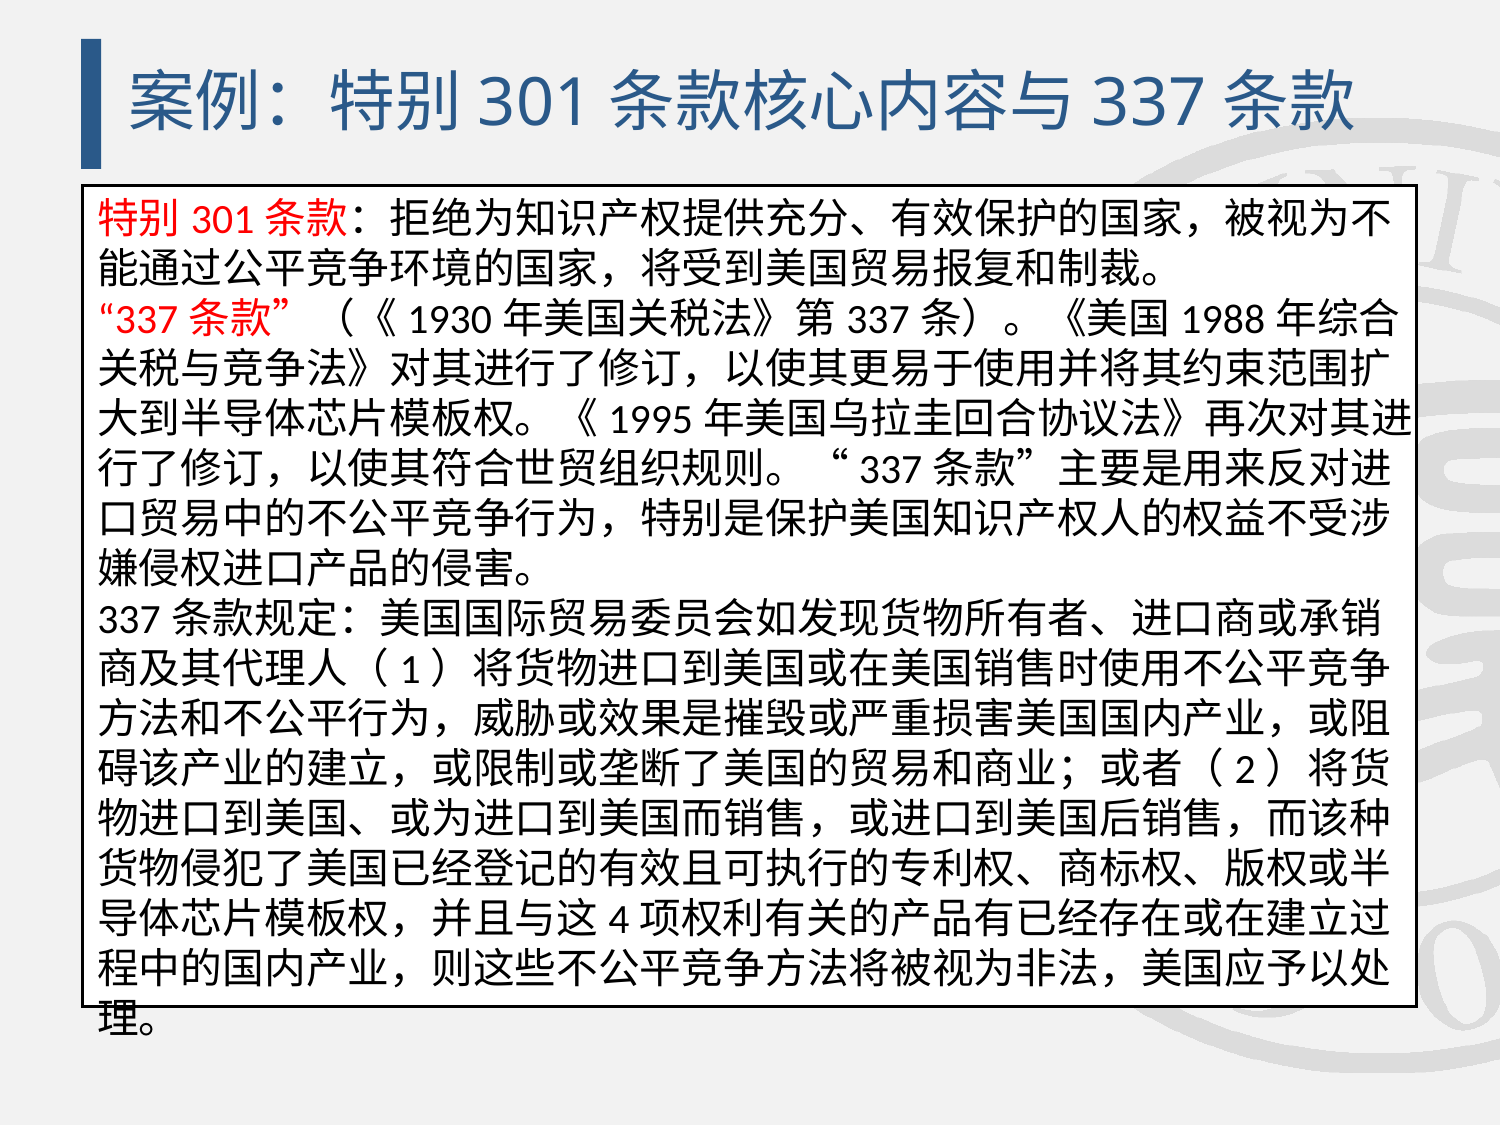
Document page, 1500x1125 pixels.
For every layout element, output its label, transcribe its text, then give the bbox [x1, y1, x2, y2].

text_box 特别301条款：拒绝为知识产权提供充分、有效保护的国家，被视为不能通过公平竞争环境的国家，将受到美国贸易报复和制裁。 “337条款”（《1930年美国关税法》第337条）。《美国1988年综合关税与竞争法》对其进行了修订，以使其更易于使用并将其约束范围扩大到半导体芯片模板权。《1995年美国乌拉圭回合协议法》再次对其进行了修订，以使其符合世贸组织规则。“337条款”主要是用来反对进口贸易中的不公平竞争行为，特别是保护美国知识产权人的权益不受涉嫌侵权进口产品的侵害。 337条款规定：美国国际贸易委员会如发现货物所有者、进口商或承销商及其代理人（1）将货物进口到美国或在美国销售时使用不公平竞争方法和不公平行为，威胁或效果是摧毁或严重损害美国国内产业，或阻碍该产业的建立，或限制或垄断了美国的贸易和商业；或者（2）将货物进口到美国、或为进口到美国而销售，或进口到美国后销售，而该种货物侵犯了美国已经登记的有效且可执行的专利权、商标权、版权或半导体芯片模板权，并且与这4项权利有关的产品有已经存在或在建立过程中的国内产业，则这些不公平竞争方法将被视为非法，美国应予以处理。 [82, 184, 1435, 1050]
title 案例：特别301条款核心内容与337条款 [113, 49, 1387, 159]
